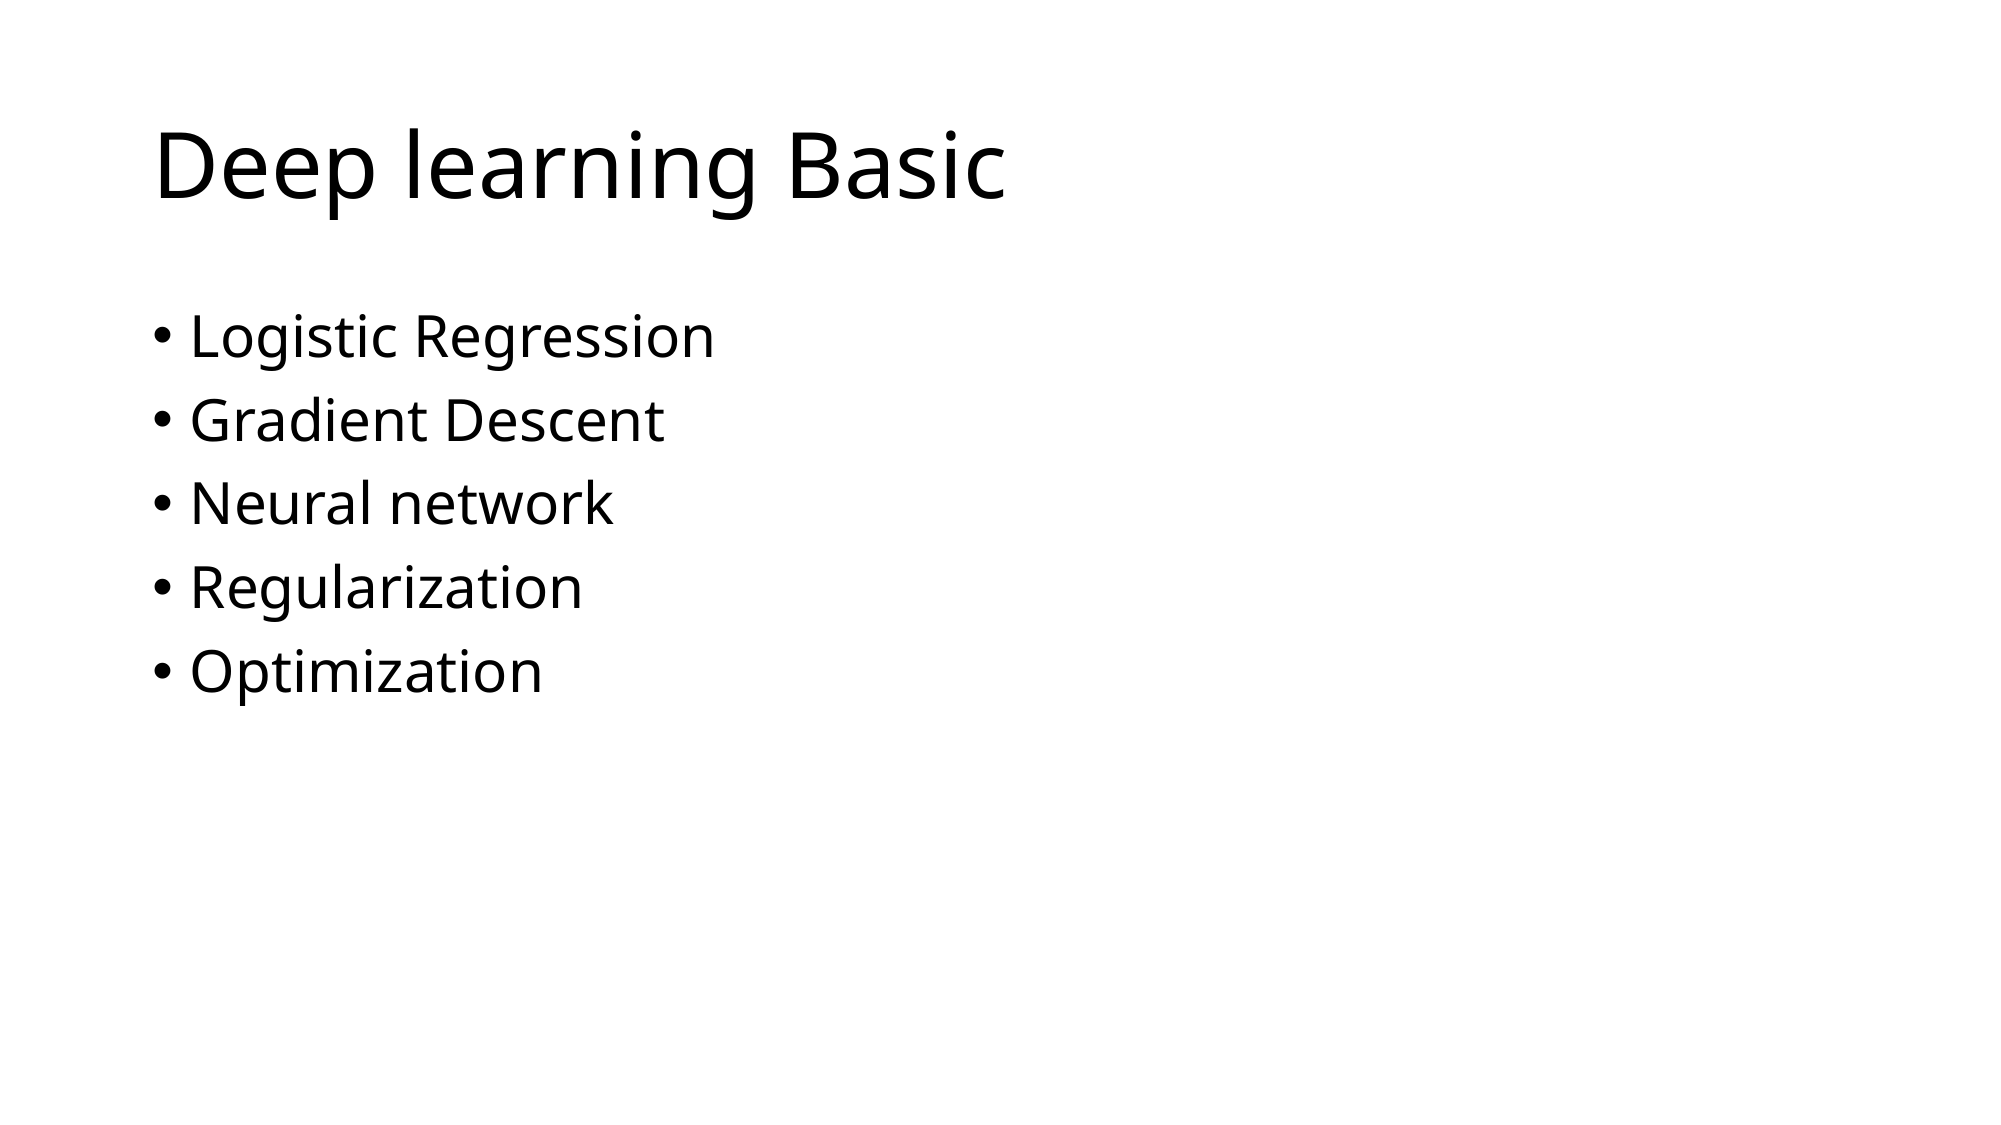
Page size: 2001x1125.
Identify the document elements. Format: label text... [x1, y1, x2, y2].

title Deep learning Basic [137, 59, 1863, 278]
list Logistic Regression Gradient Descent Neural network Regularization Optimization [137, 299, 1863, 1014]
